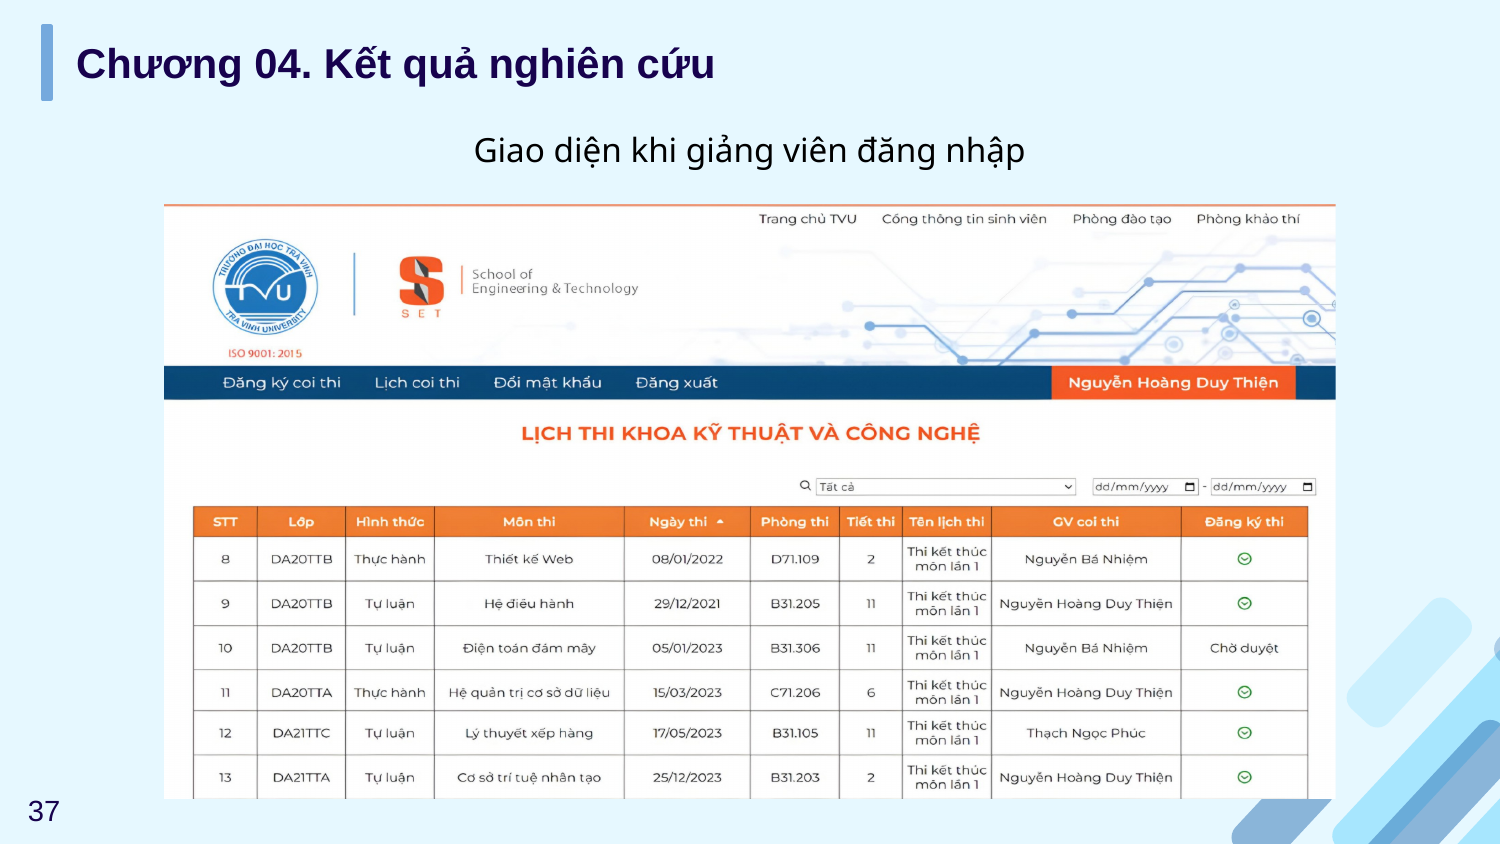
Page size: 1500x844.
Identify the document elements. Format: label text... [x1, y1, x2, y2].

text_box Chương 04. Kết quả nghiên cứu [61, 29, 1288, 95]
text_box 37 [13, 785, 102, 836]
text_box [41, 24, 53, 101]
text_box Giao diện khi giảng viên đăng nhập [405, 122, 1094, 177]
picture [163, 204, 1336, 799]
